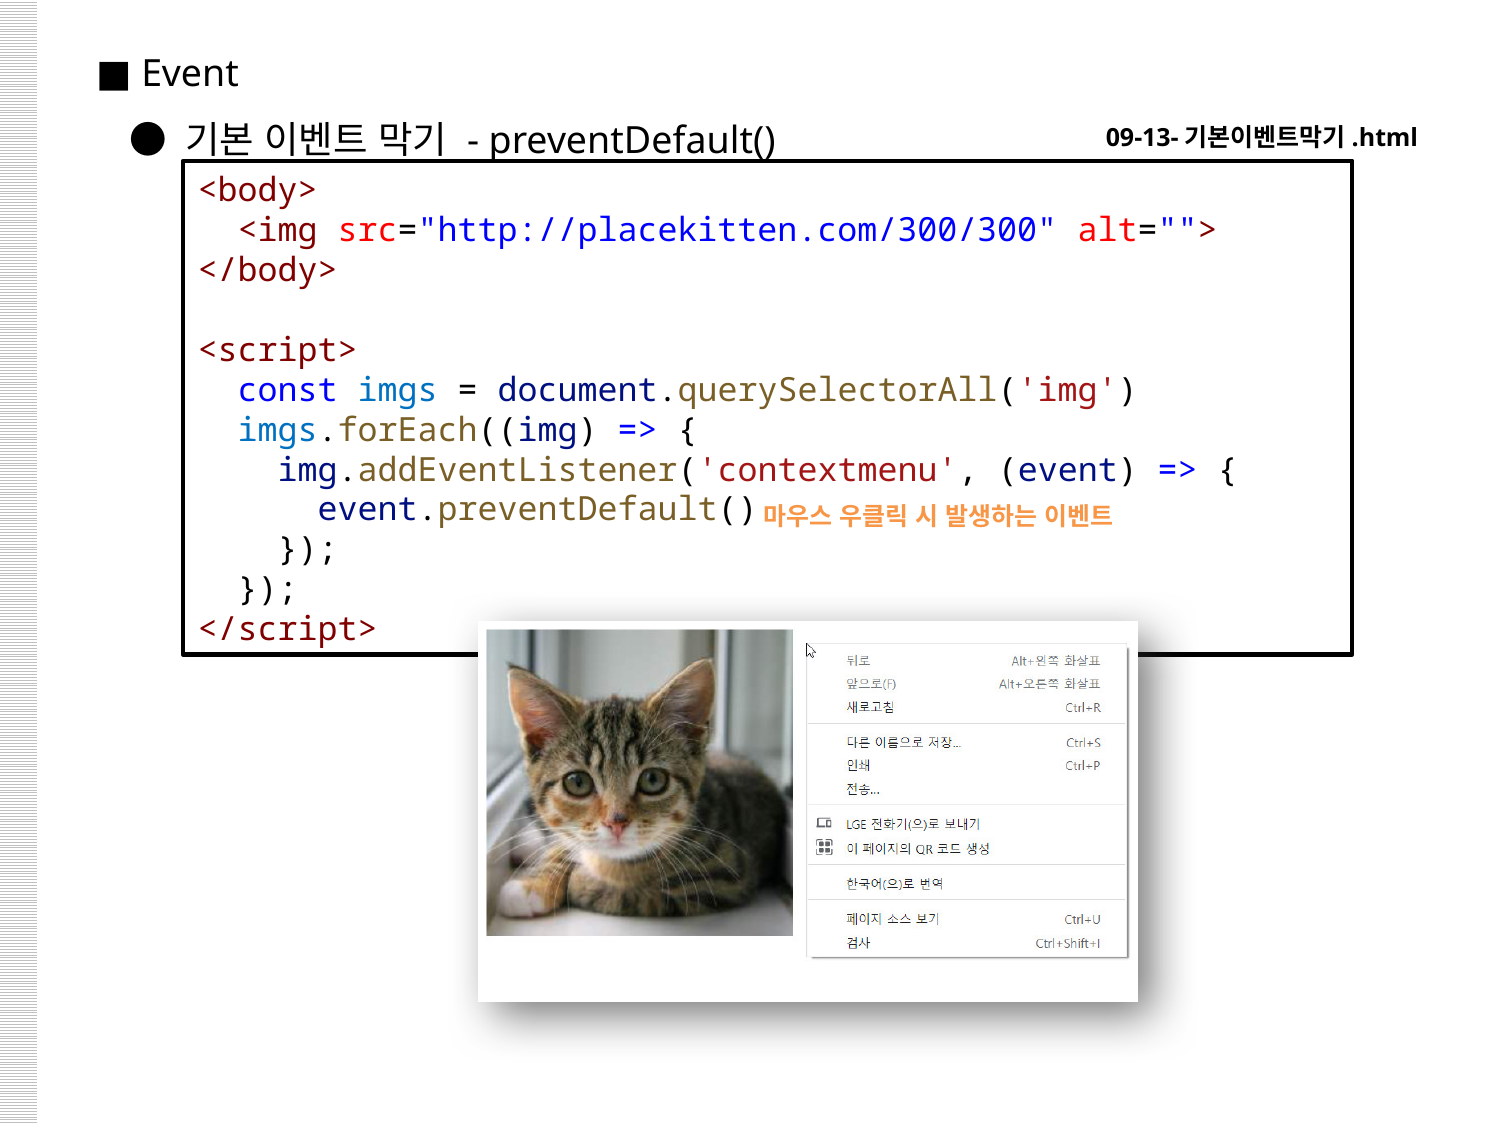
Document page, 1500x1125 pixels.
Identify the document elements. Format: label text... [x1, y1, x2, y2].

text_box <body> <img src="http://placekitten.com/300/300" alt=""> </body> <script> const imgs = document.querySelectorAll('img') imgs.forEach((img) => { img.addEventListener('contextmenu', (event) => { event.preventDefault() }); }); </script> [181, 159, 1354, 657]
text_box ■ Event ● 기본 이벤트 막기 - preventDefault() [81, 19, 791, 169]
picture [478, 621, 1138, 1003]
text_box 09-13-기본이벤트막기.html [1090, 113, 1434, 159]
text_box 마우스 우클릭 시 발생하는 이벤트 [724, 489, 1154, 541]
